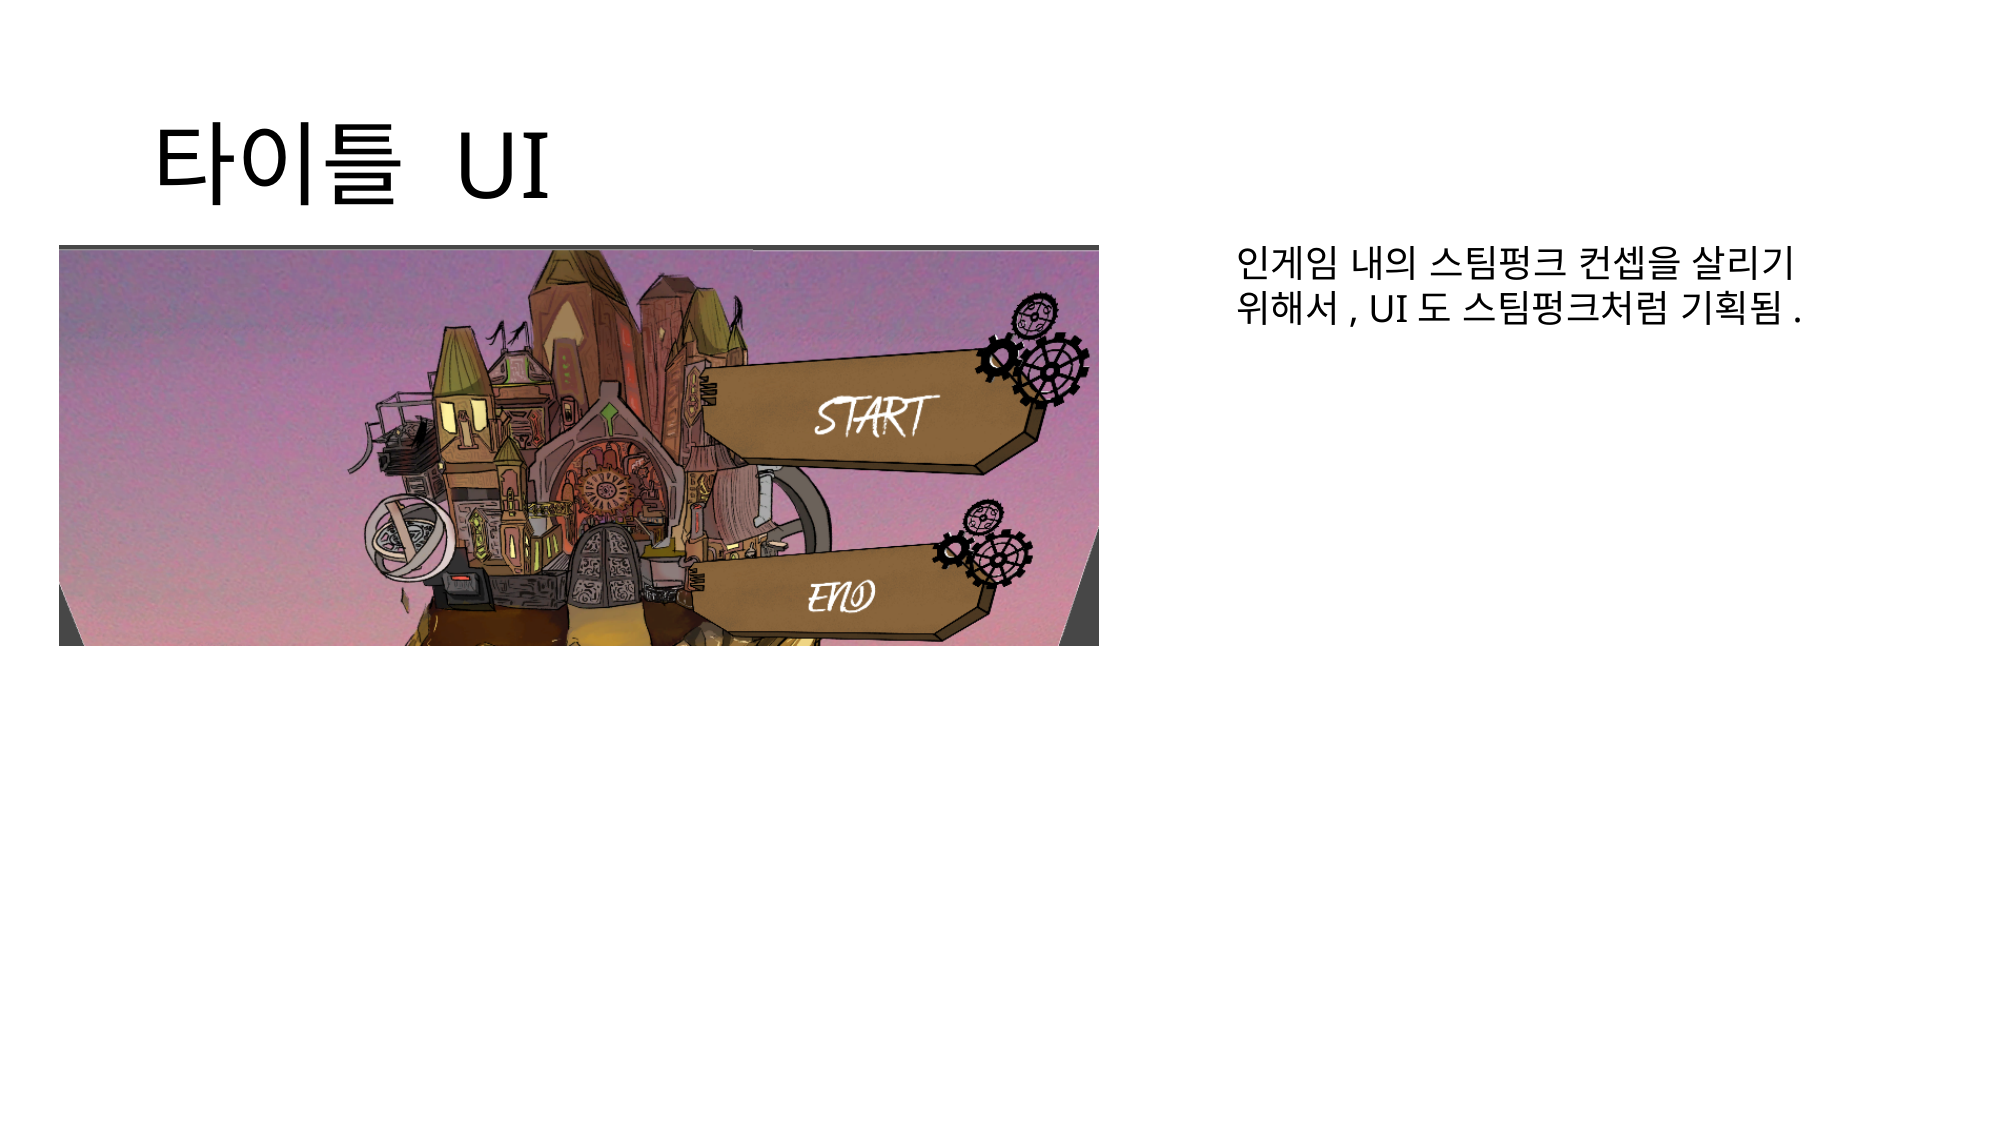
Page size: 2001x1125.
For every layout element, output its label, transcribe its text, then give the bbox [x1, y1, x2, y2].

text_box 인게임 내의 스팀펑크 컨셉을 살리기 위해서, UI도 스팀펑크처럼 기획됨. [1221, 232, 1863, 338]
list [59, 245, 1099, 646]
title 타이틀 UI [137, 59, 1863, 278]
